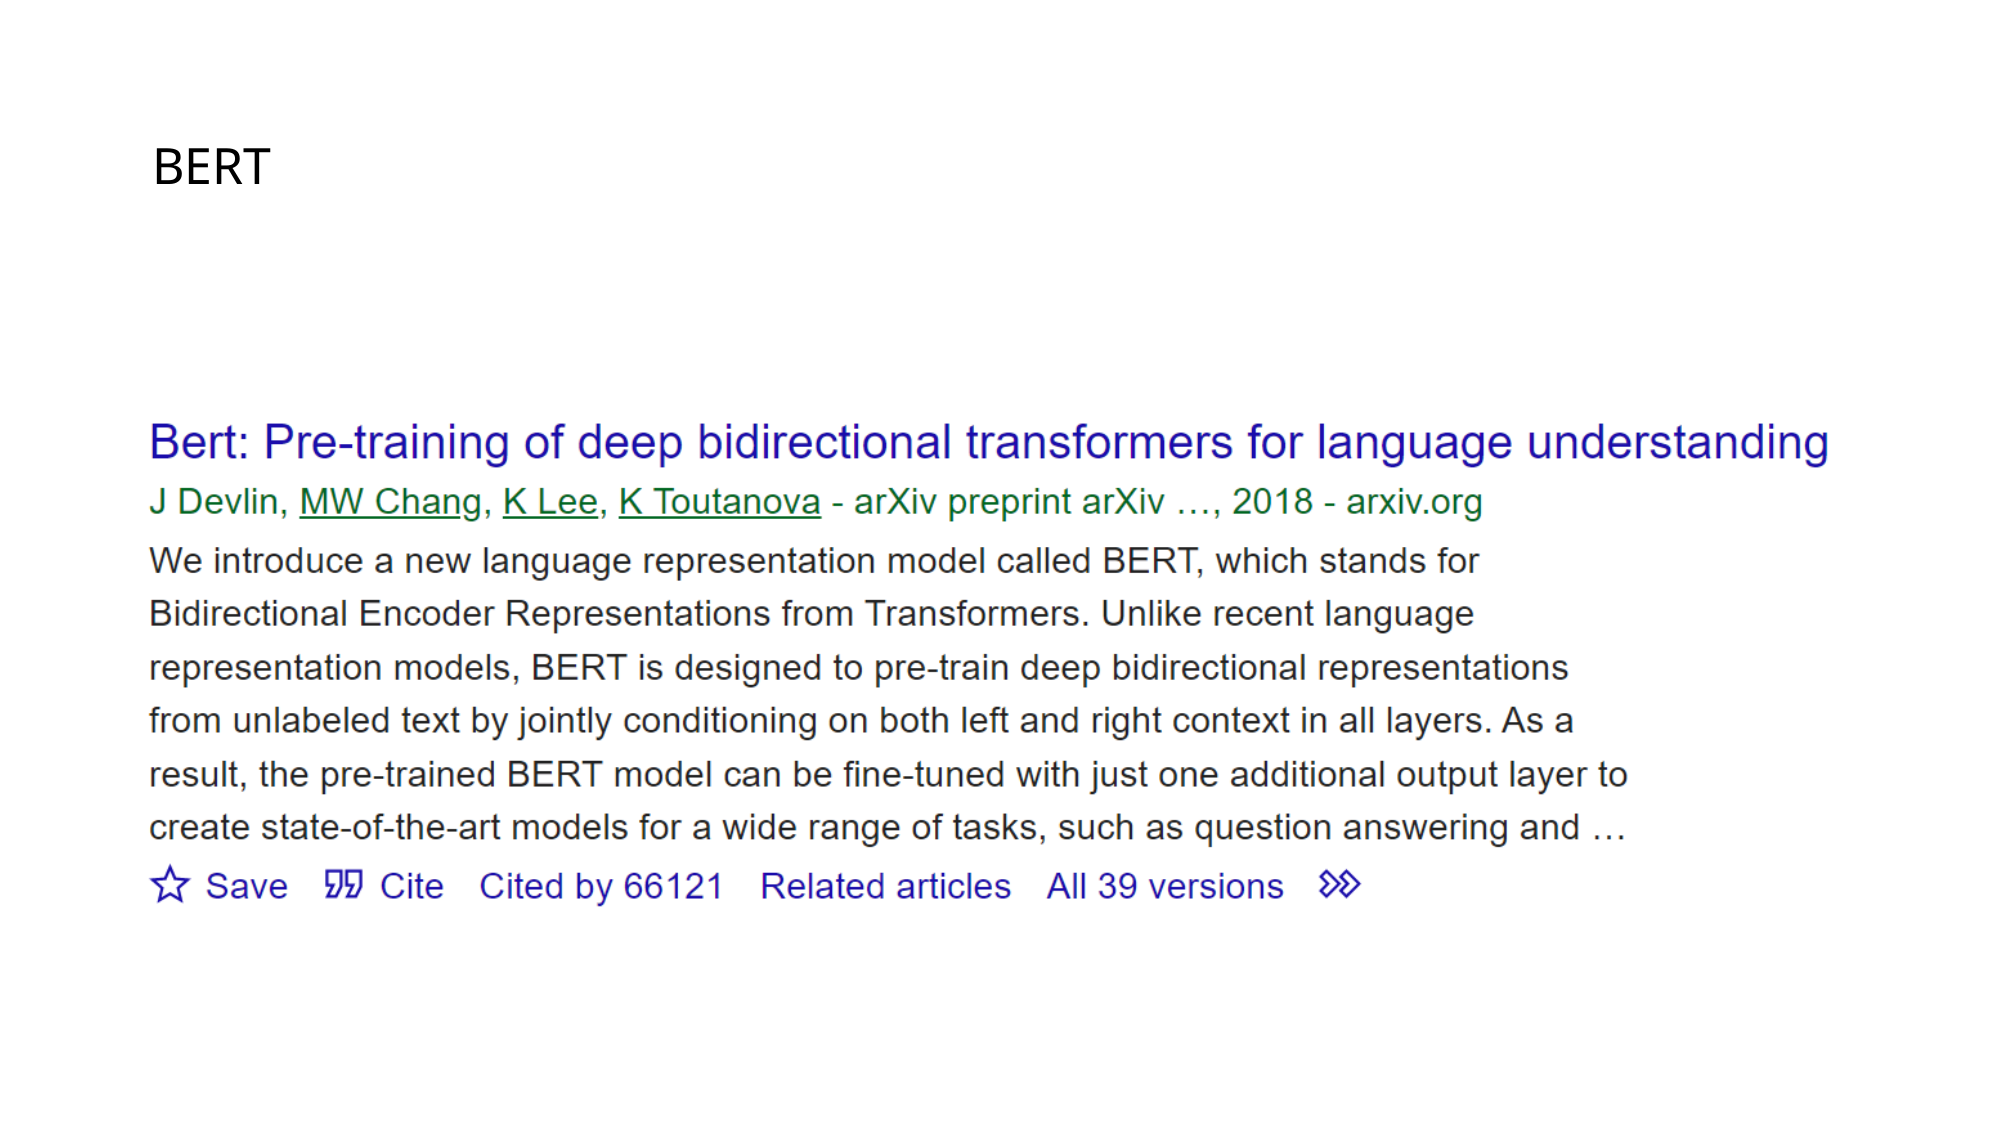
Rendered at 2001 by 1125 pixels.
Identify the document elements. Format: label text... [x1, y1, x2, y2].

picture [104, 382, 1863, 931]
title BERT [137, 59, 1863, 278]
